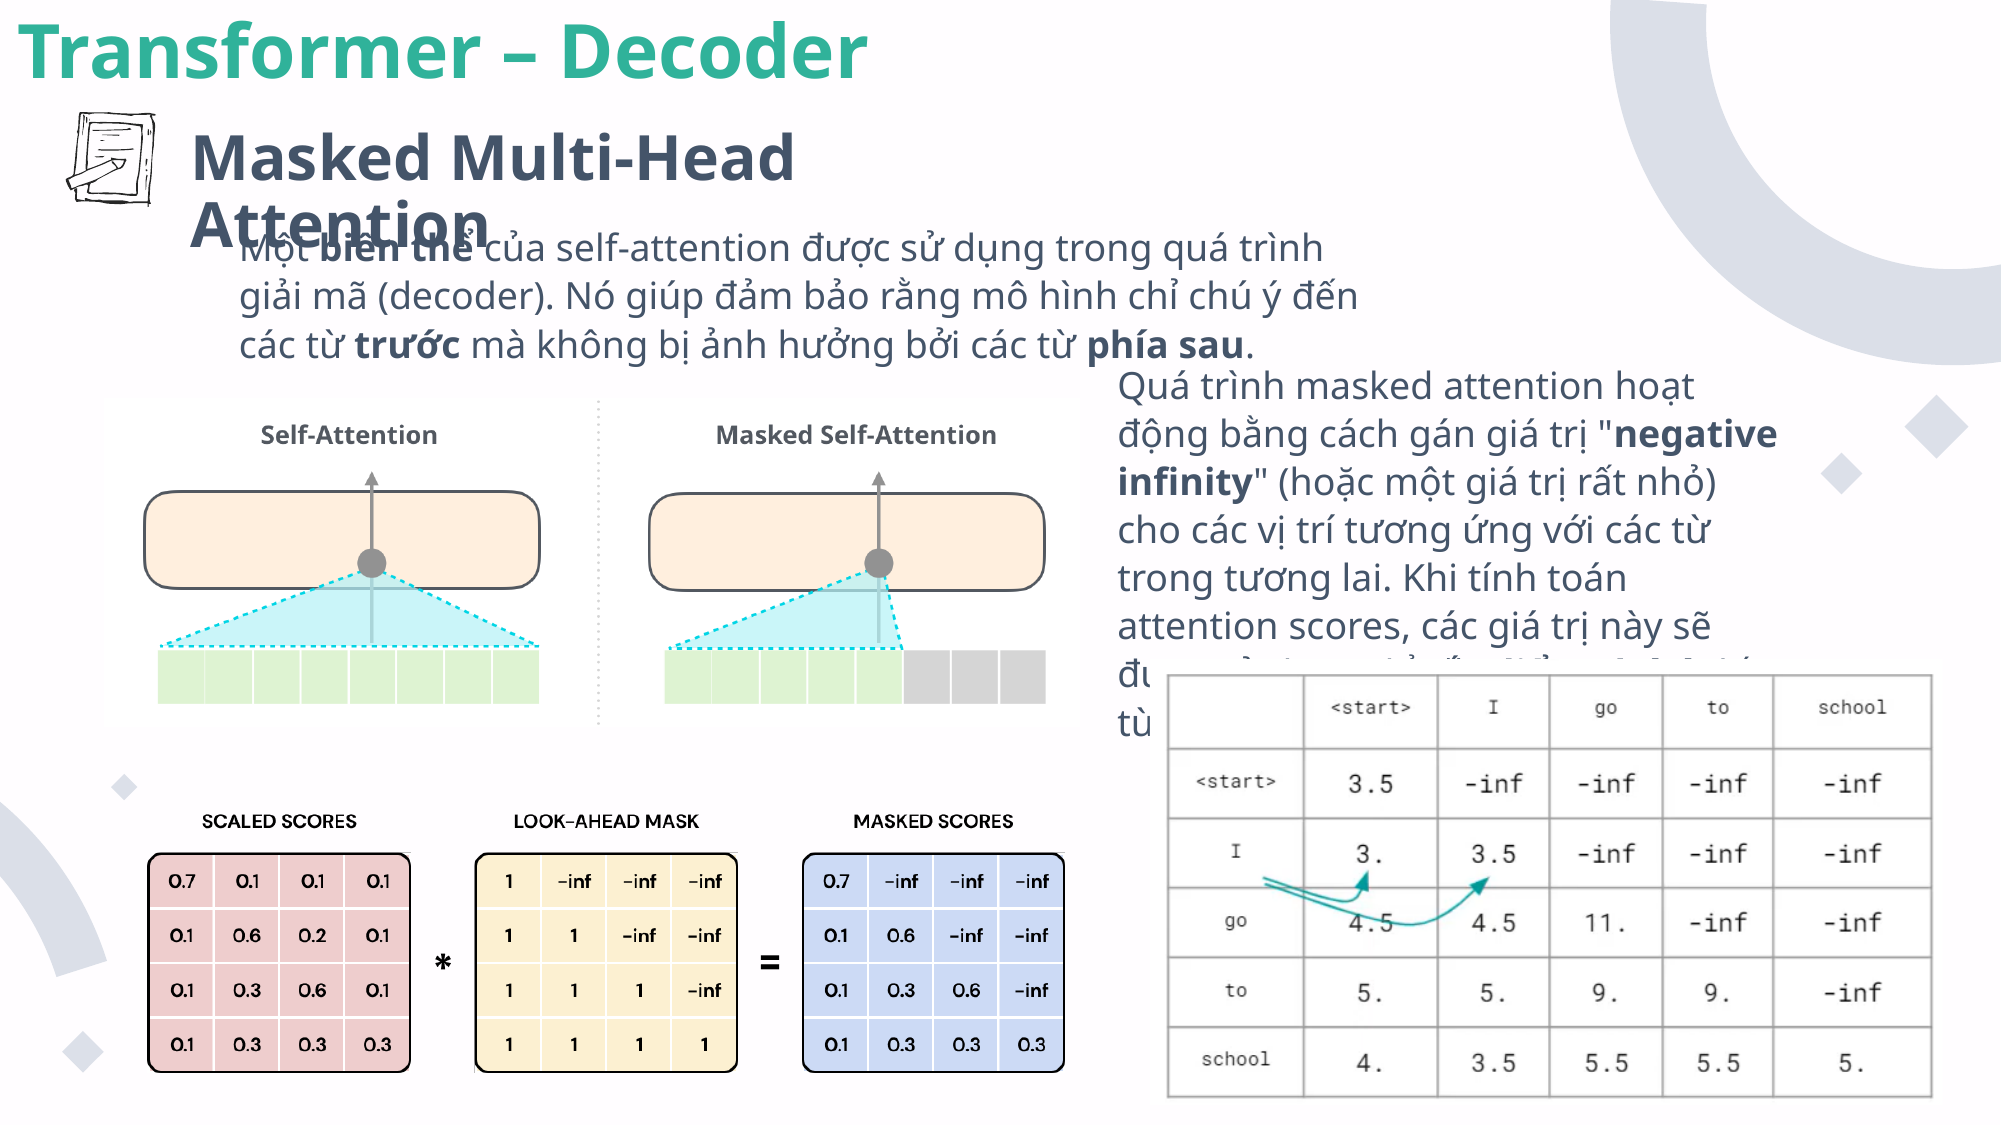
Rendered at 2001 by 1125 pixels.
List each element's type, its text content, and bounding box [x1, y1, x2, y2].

text_box Một biến thể của self-attention được sử dụng trong quá trình giải mã (decoder). Nó giúp đảm bảo rằng mô hình chỉ chú ý đến các từ trước mà không bị ảnh hưởng bởi các từ phía sau. [224, 213, 1405, 373]
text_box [65, 112, 157, 208]
title Transformer – Decoder [2, 0, 1019, 113]
text_box Masked Multi-Head Attention [175, 118, 1035, 208]
text_box Quá trình masked attention hoạt động bằng cách gán giá trị "negative infinity" (hoặc một giá trị rất nhỏ) cho các vị trí tương ứng với các từ trong tương lai. Khi tính toán attention scores, các giá trị này sẽ được sử dụng để tắt điểm chú ý đến từ phía sau. [1102, 351, 1803, 751]
picture [147, 808, 1065, 1073]
picture [104, 398, 1080, 727]
picture [1149, 659, 1943, 1105]
